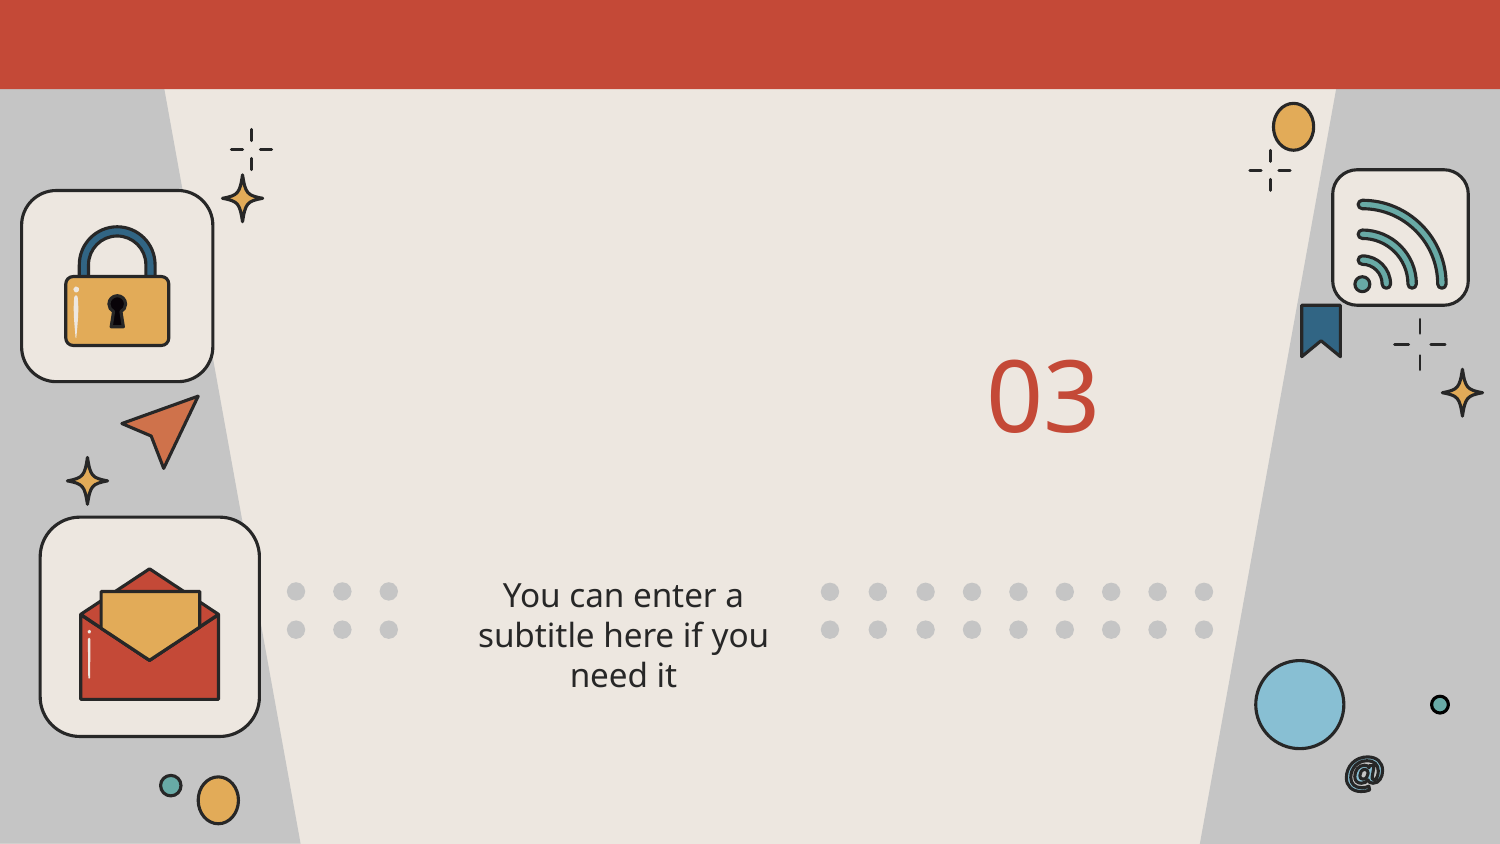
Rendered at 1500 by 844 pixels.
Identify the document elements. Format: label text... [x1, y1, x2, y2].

text_box [1273, 103, 1314, 151]
subtitle You can enter a subtitle here if you need it [436, 559, 811, 663]
text_box [160, 775, 182, 796]
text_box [21, 190, 214, 382]
text_box [1301, 305, 1341, 357]
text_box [820, 582, 1214, 640]
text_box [286, 581, 399, 640]
text_box [1255, 660, 1344, 749]
text_box [67, 457, 108, 505]
text_box [1346, 756, 1383, 792]
text_box [121, 396, 199, 469]
text_box [1431, 696, 1449, 714]
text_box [1394, 318, 1446, 371]
text_box [222, 178, 263, 222]
title 03 [971, 297, 1224, 489]
text_box [198, 776, 239, 824]
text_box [39, 516, 260, 737]
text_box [1249, 149, 1291, 191]
text_box [1442, 369, 1483, 417]
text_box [1332, 169, 1469, 306]
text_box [231, 129, 272, 170]
